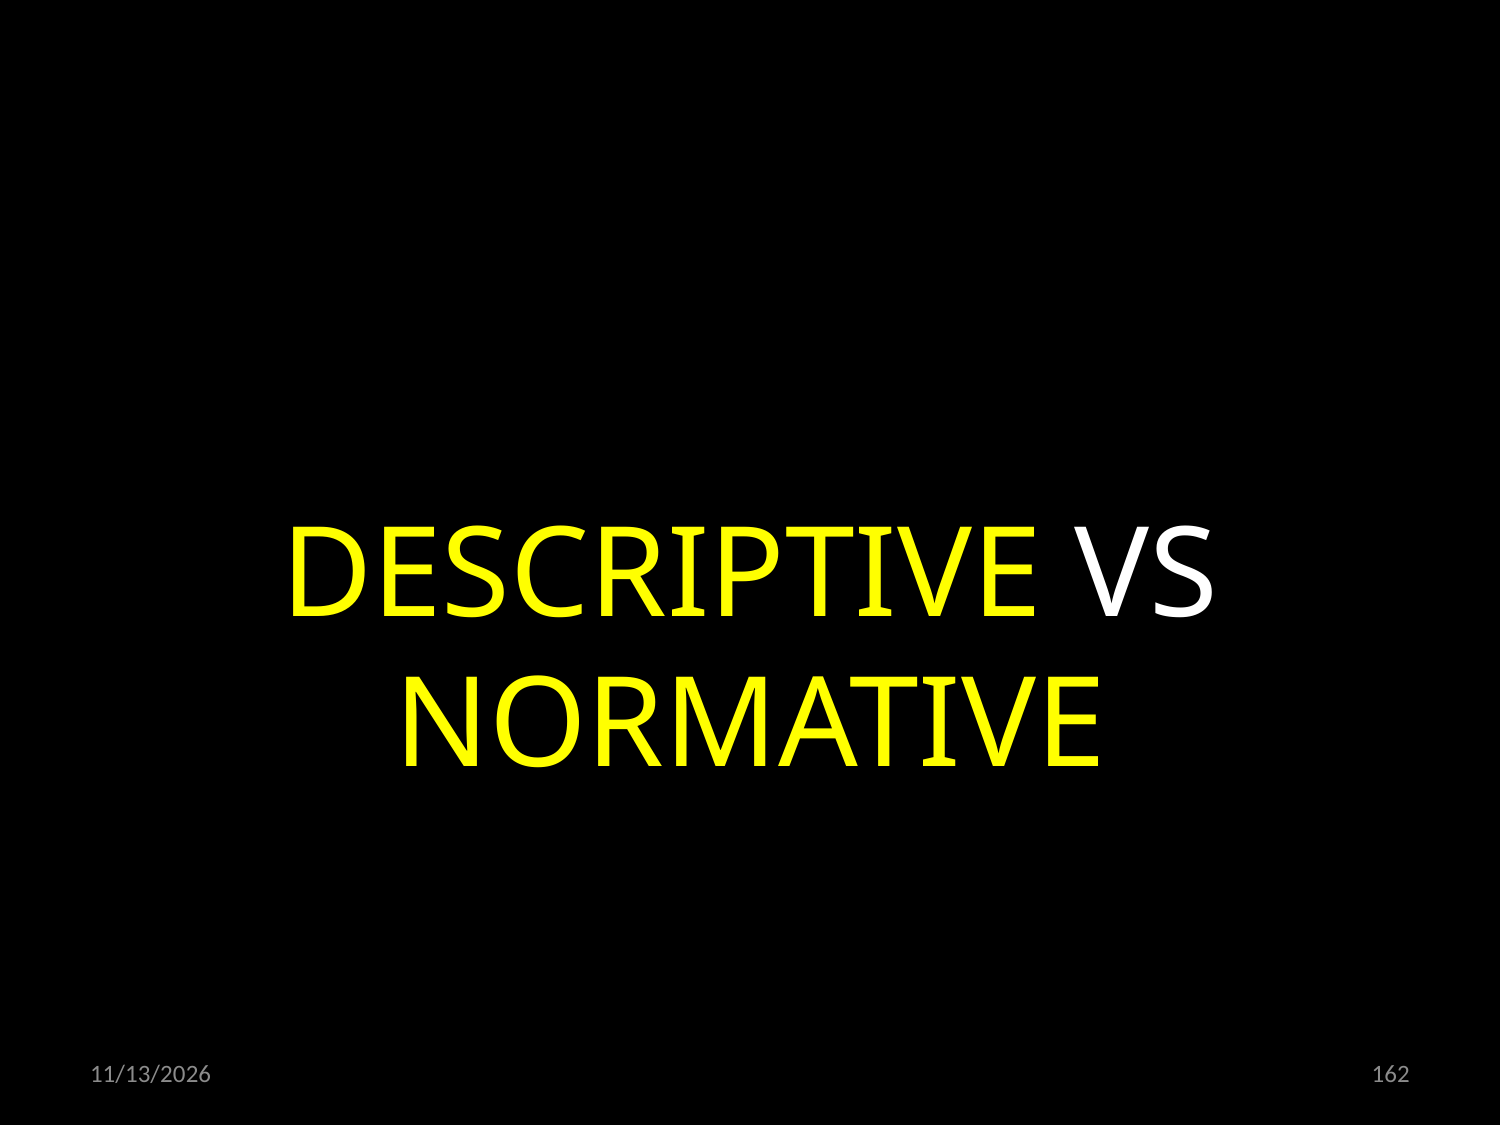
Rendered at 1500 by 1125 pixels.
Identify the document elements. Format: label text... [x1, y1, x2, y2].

list DESCRIPTIVE VS NORMATIVE [0, 484, 1500, 586]
slide_number 162 [1074, 1042, 1425, 1103]
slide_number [75, 1042, 425, 1103]
